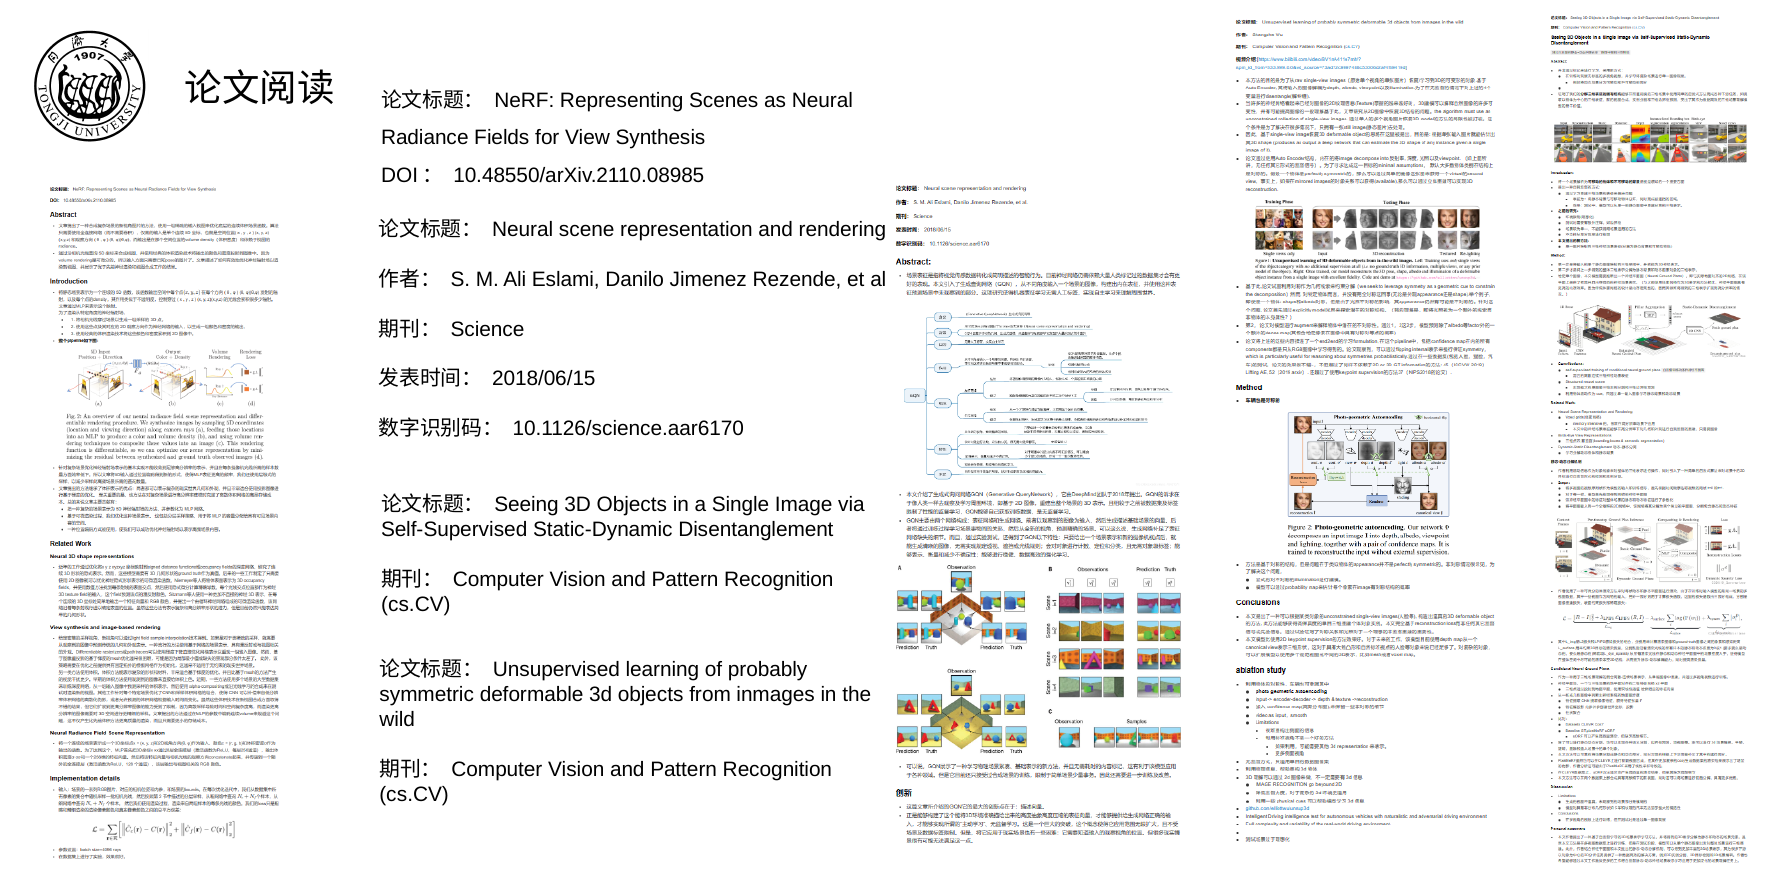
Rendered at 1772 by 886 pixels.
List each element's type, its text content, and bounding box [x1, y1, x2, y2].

text_box 论文阅读 [169, 56, 370, 116]
picture [39, 179, 321, 867]
picture [1223, 13, 1534, 867]
text_box 论文标题： Neural scene representation and rendering 作者： S. M. Ali Eslami, Danilo Jimenez Rezende, et al. 期刊： Science 发表时间： 2018/06/15 数字识别码： 10.1126/science.aar6170 [363, 207, 885, 448]
picture [1538, 15, 1772, 867]
text_box 论文标题： Seeing 3D Objects in a Single Image via Self-Supervised Static-Dynamic Disentanglement 期刊： Computer Vision and Pattern Recognition (cs.CV) [366, 482, 885, 623]
picture [885, 179, 1219, 861]
picture [33, 29, 149, 144]
text_box 论文标题： Unsupervised learning of probably symmetric deformable 3d objects from inmages in the wild 期刊： Computer Vision and Pattern Recognition (cs.CV) [364, 648, 885, 813]
text_box 论文标题： NeRF: Representing Scenes as Neural Radiance Fields for View Synthesis DOI： 10.48550/arXiv.2110.08985 [366, 66, 886, 194]
